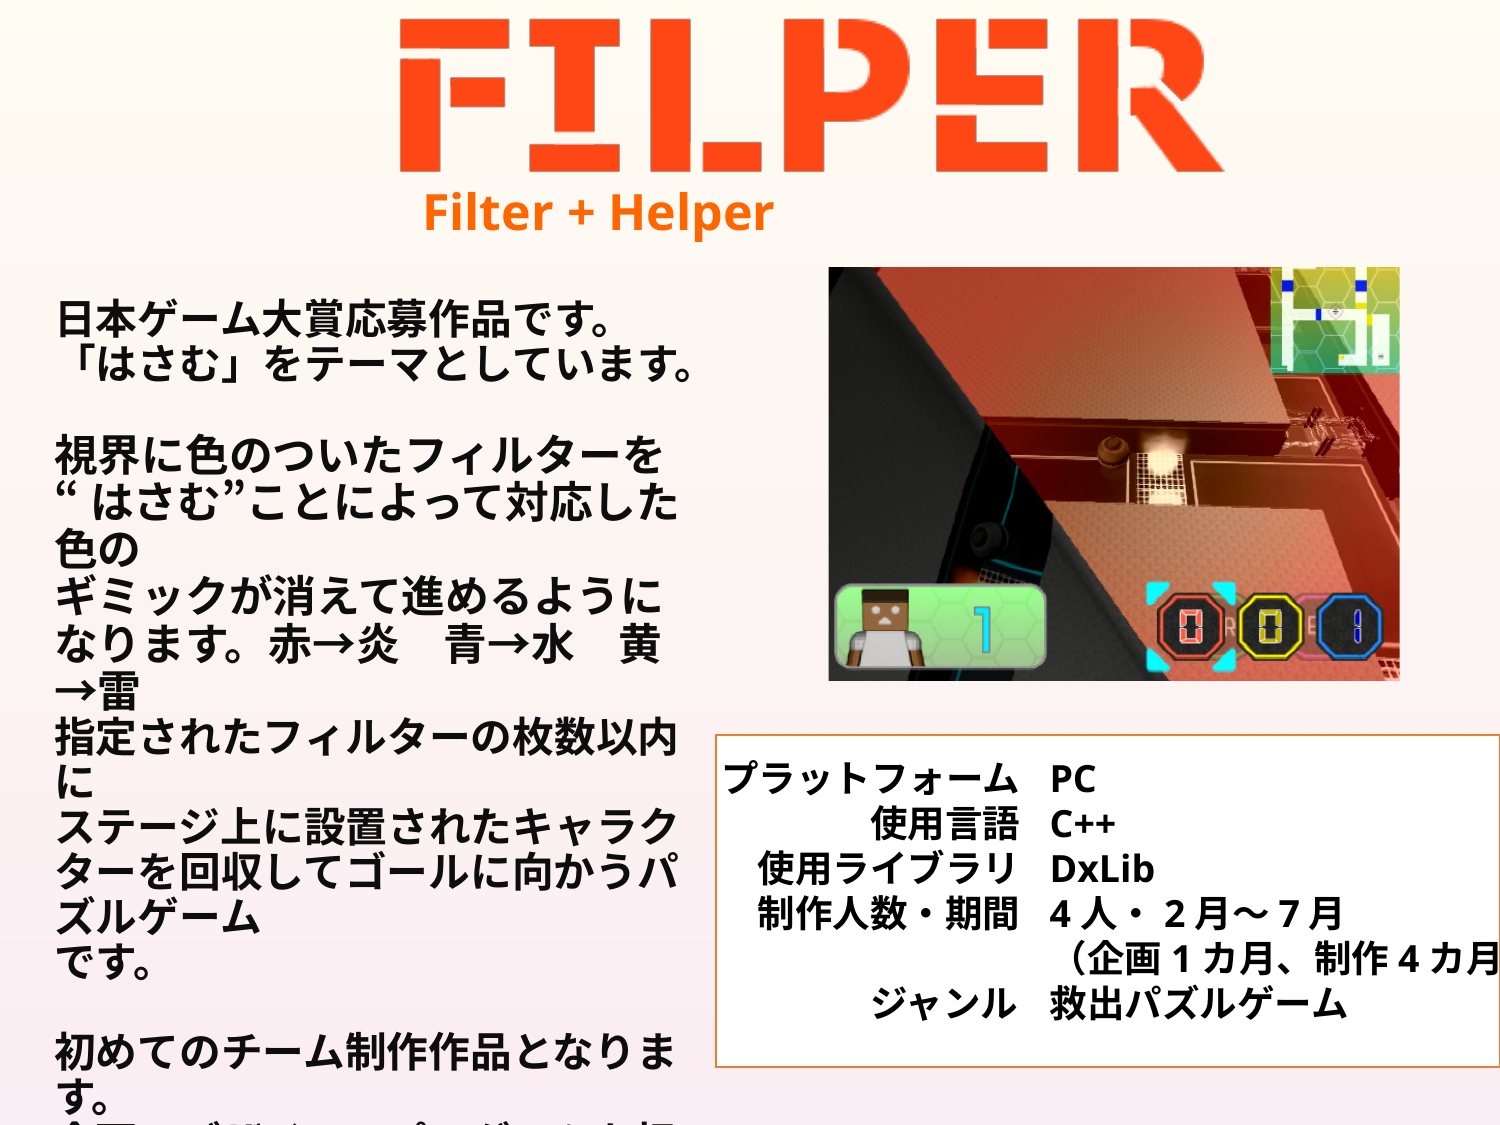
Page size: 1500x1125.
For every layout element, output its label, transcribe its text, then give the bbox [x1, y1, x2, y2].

subtitle 日本ゲーム大賞応募作品です。 「はさむ」をテーマとしています。 視界に色のついたフィルターを “はさむ”ことによって対応した色の ギミックが消えて進めるようになります。赤→炎 青→水 黄→雷 指定されたフィルターの枚数以内に ステージ上に設置されたキャラクターを回収してゴールに向かうパズルゲーム です。 初めてのチーム制作作品となります。 企画、デザイン、プログラムを担当 しました。 [39, 290, 717, 1003]
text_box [628, 734, 1500, 1068]
picture [232, 0, 1400, 681]
